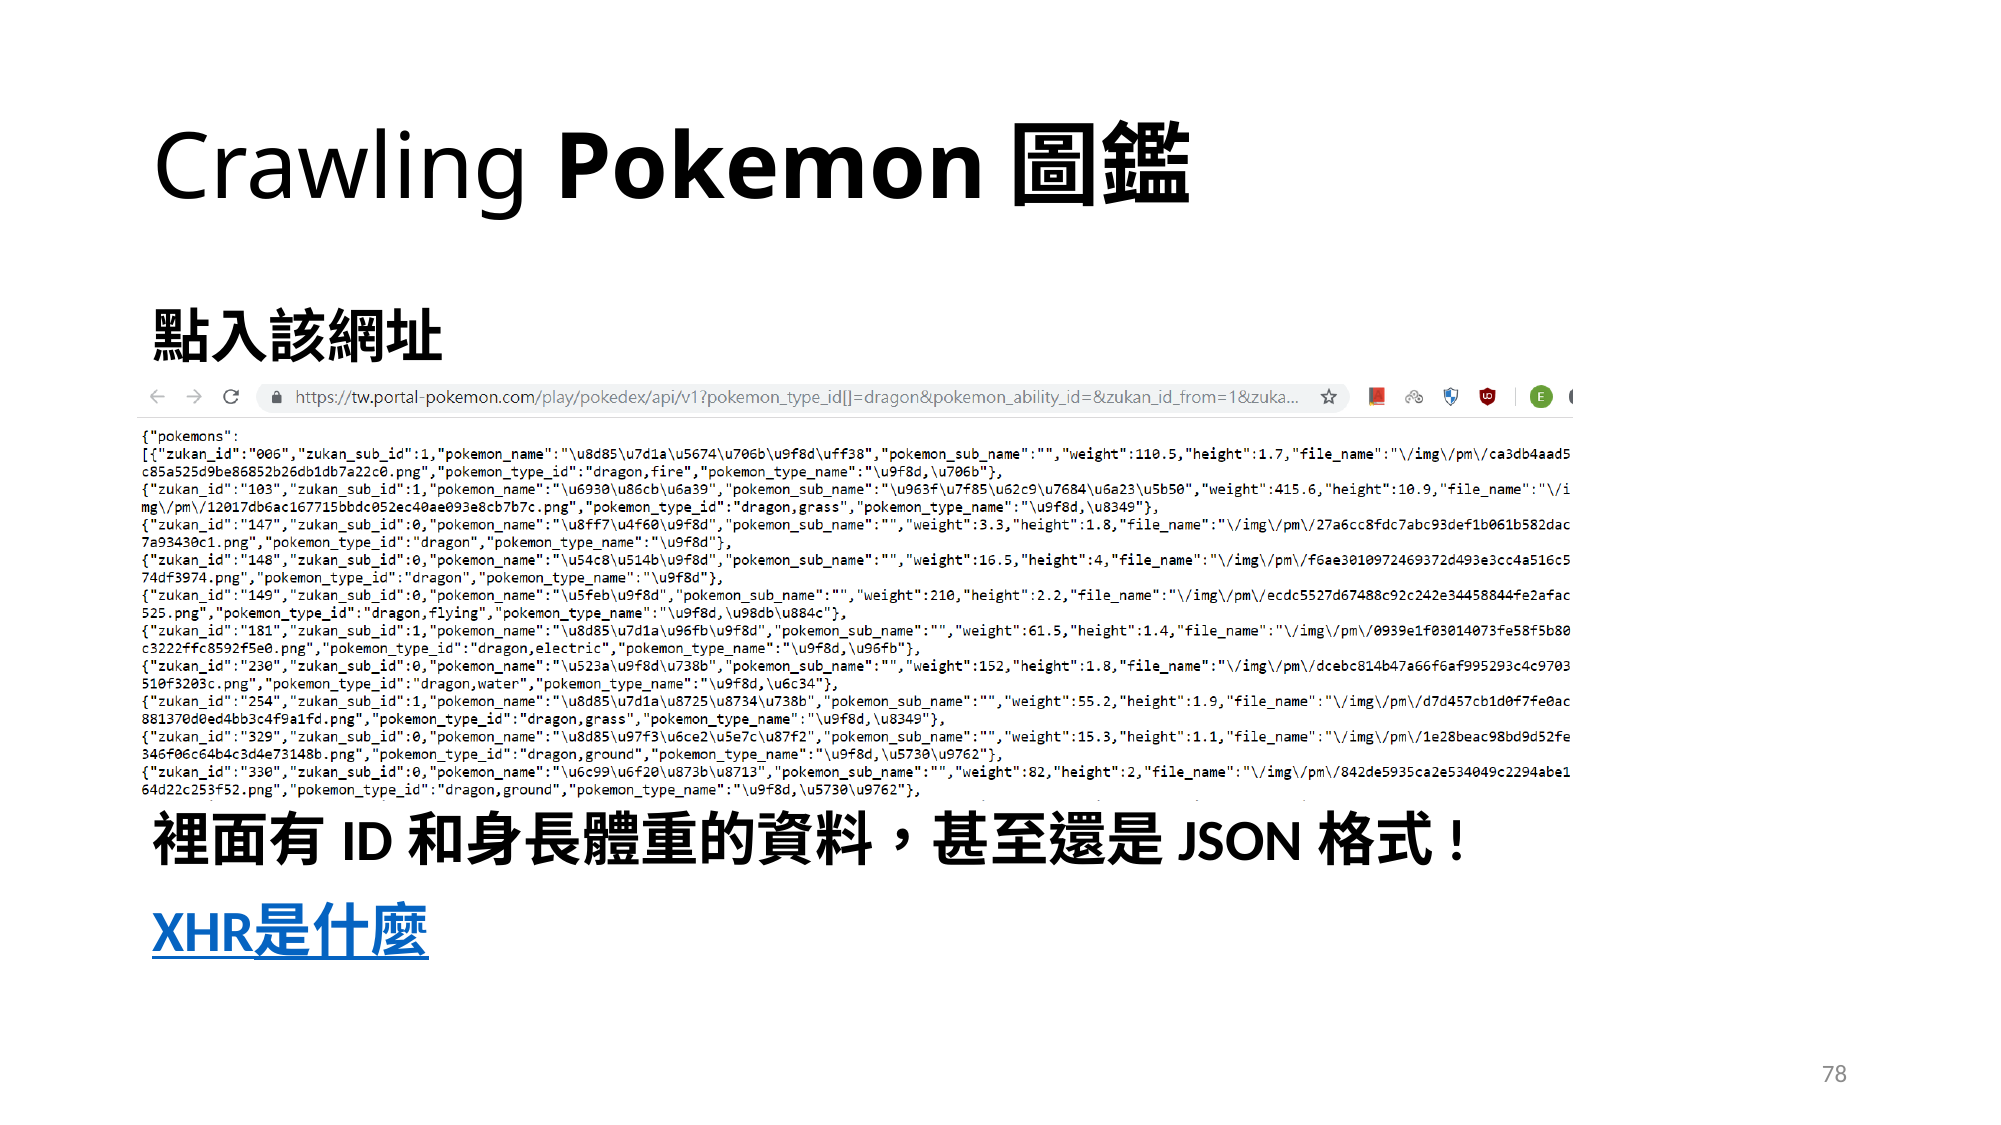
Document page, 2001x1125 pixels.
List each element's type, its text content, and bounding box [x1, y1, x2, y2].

list 點入該網址 裡面有ID和身長體重的資料，甚至還是JSON格式! XHR是什麼 [137, 299, 1863, 1014]
picture [137, 384, 1573, 801]
slide_number 78 [1412, 1042, 1863, 1103]
title Crawling Pokemon圖鑑 [137, 59, 1863, 278]
